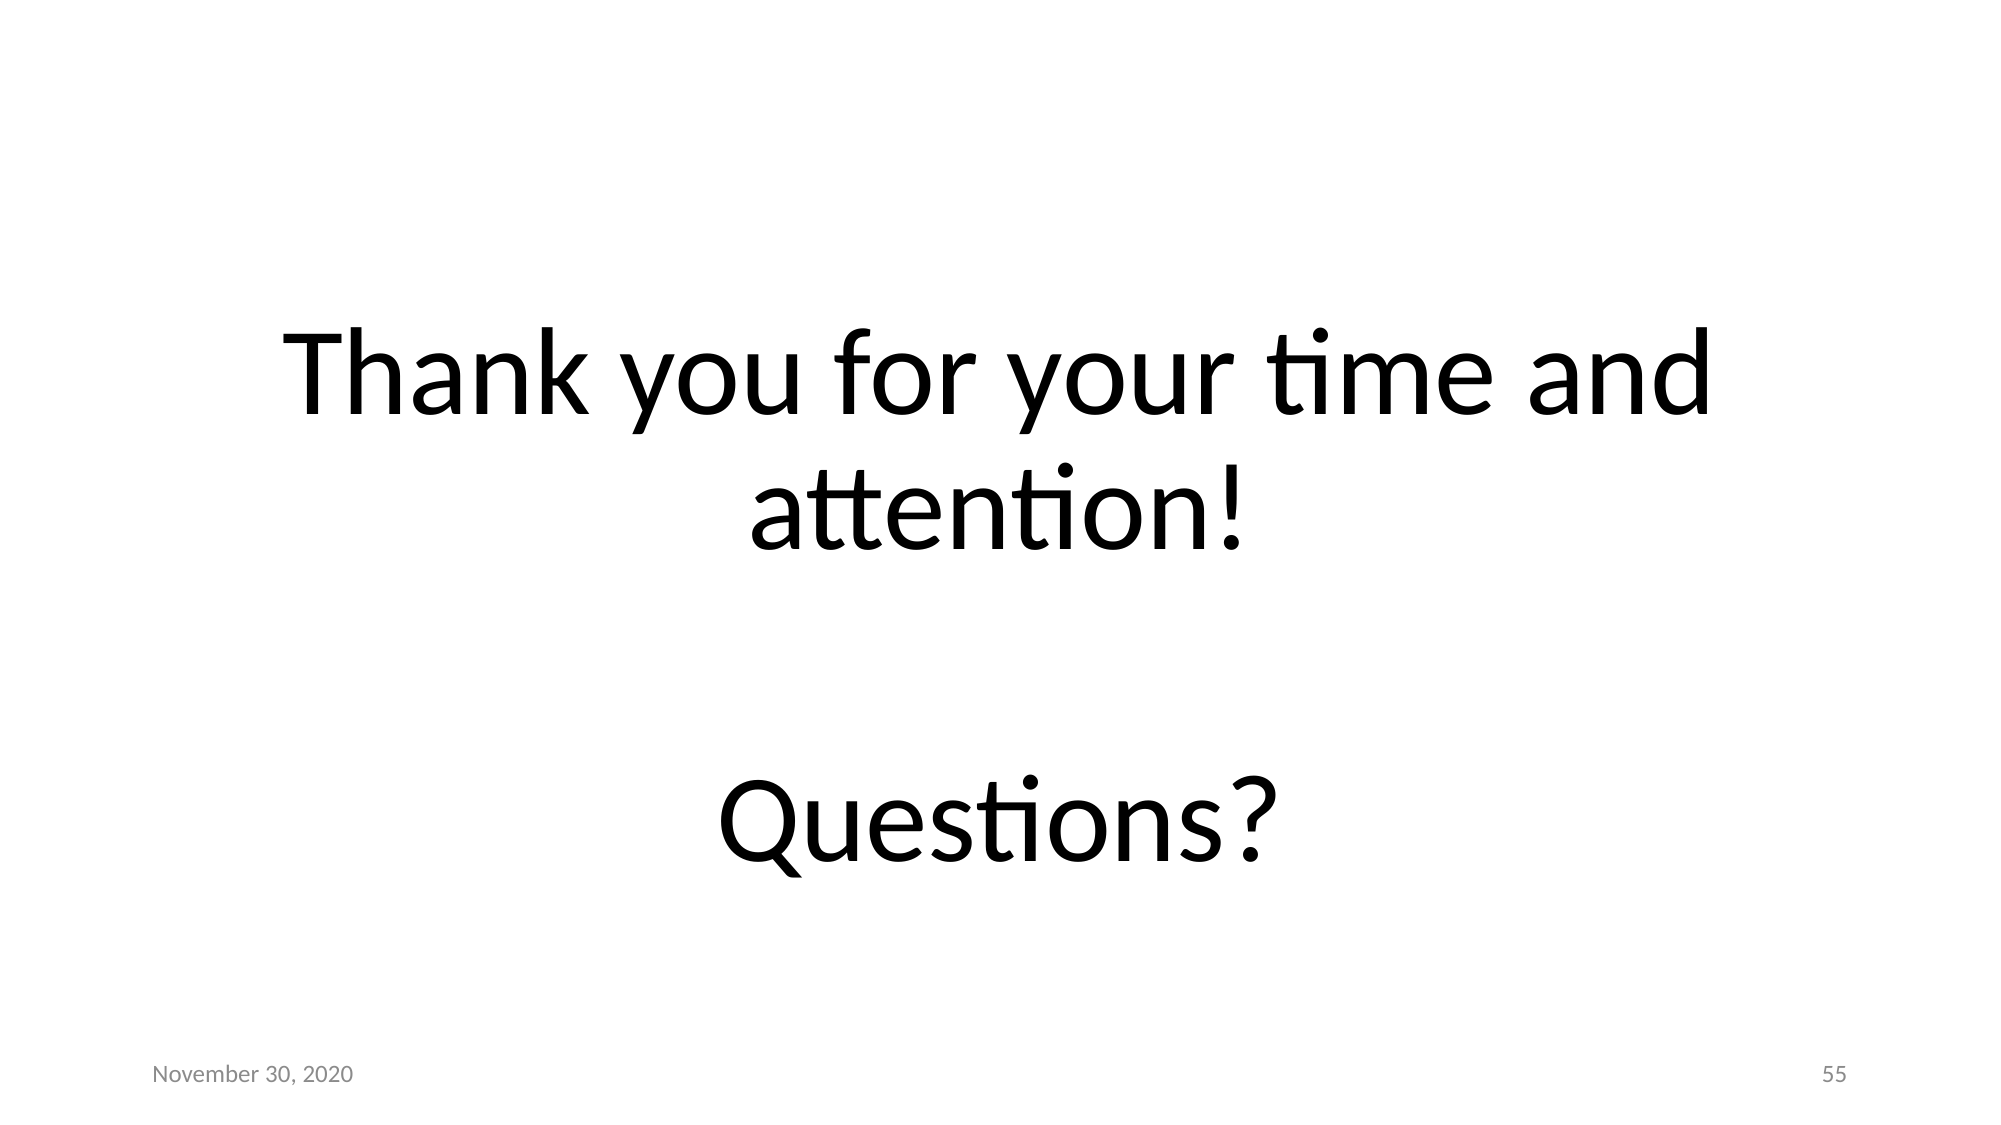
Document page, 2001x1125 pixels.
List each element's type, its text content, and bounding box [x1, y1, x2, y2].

list Thank you for your time and attention! Questions? [137, 299, 1863, 1014]
slide_number 55 [1412, 1042, 1863, 1103]
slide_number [137, 1042, 588, 1103]
